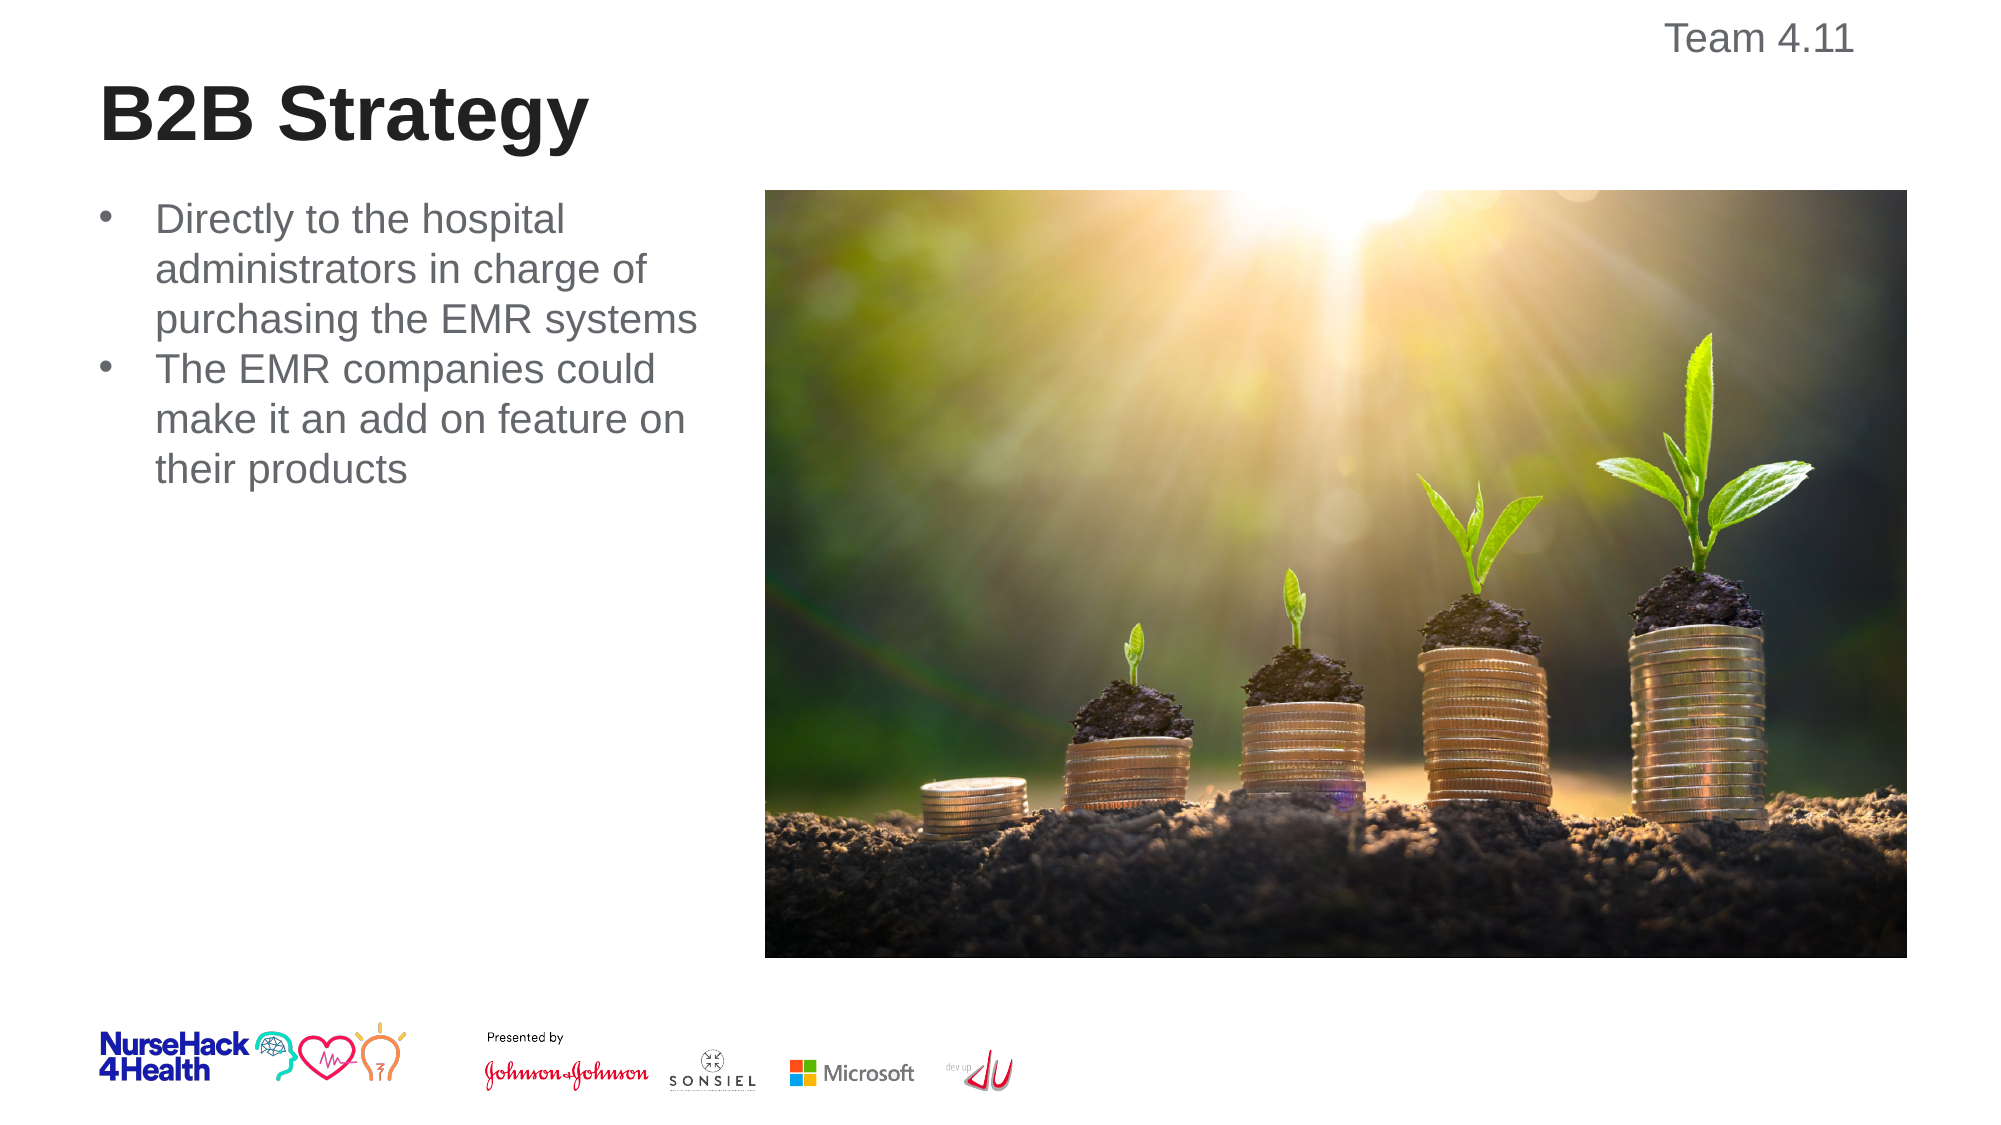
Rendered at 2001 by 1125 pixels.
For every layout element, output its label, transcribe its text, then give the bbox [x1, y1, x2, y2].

list Directly to the hospital administrators in charge of purchasing the EMR systems The EMR companies could make it an add on feature on their products [98, 190, 748, 373]
text_box Team 4.11 [1663, 10, 1878, 61]
picture [765, 190, 1907, 958]
title B2B Strategy [98, 61, 1765, 158]
picture [430, 1011, 1071, 1125]
